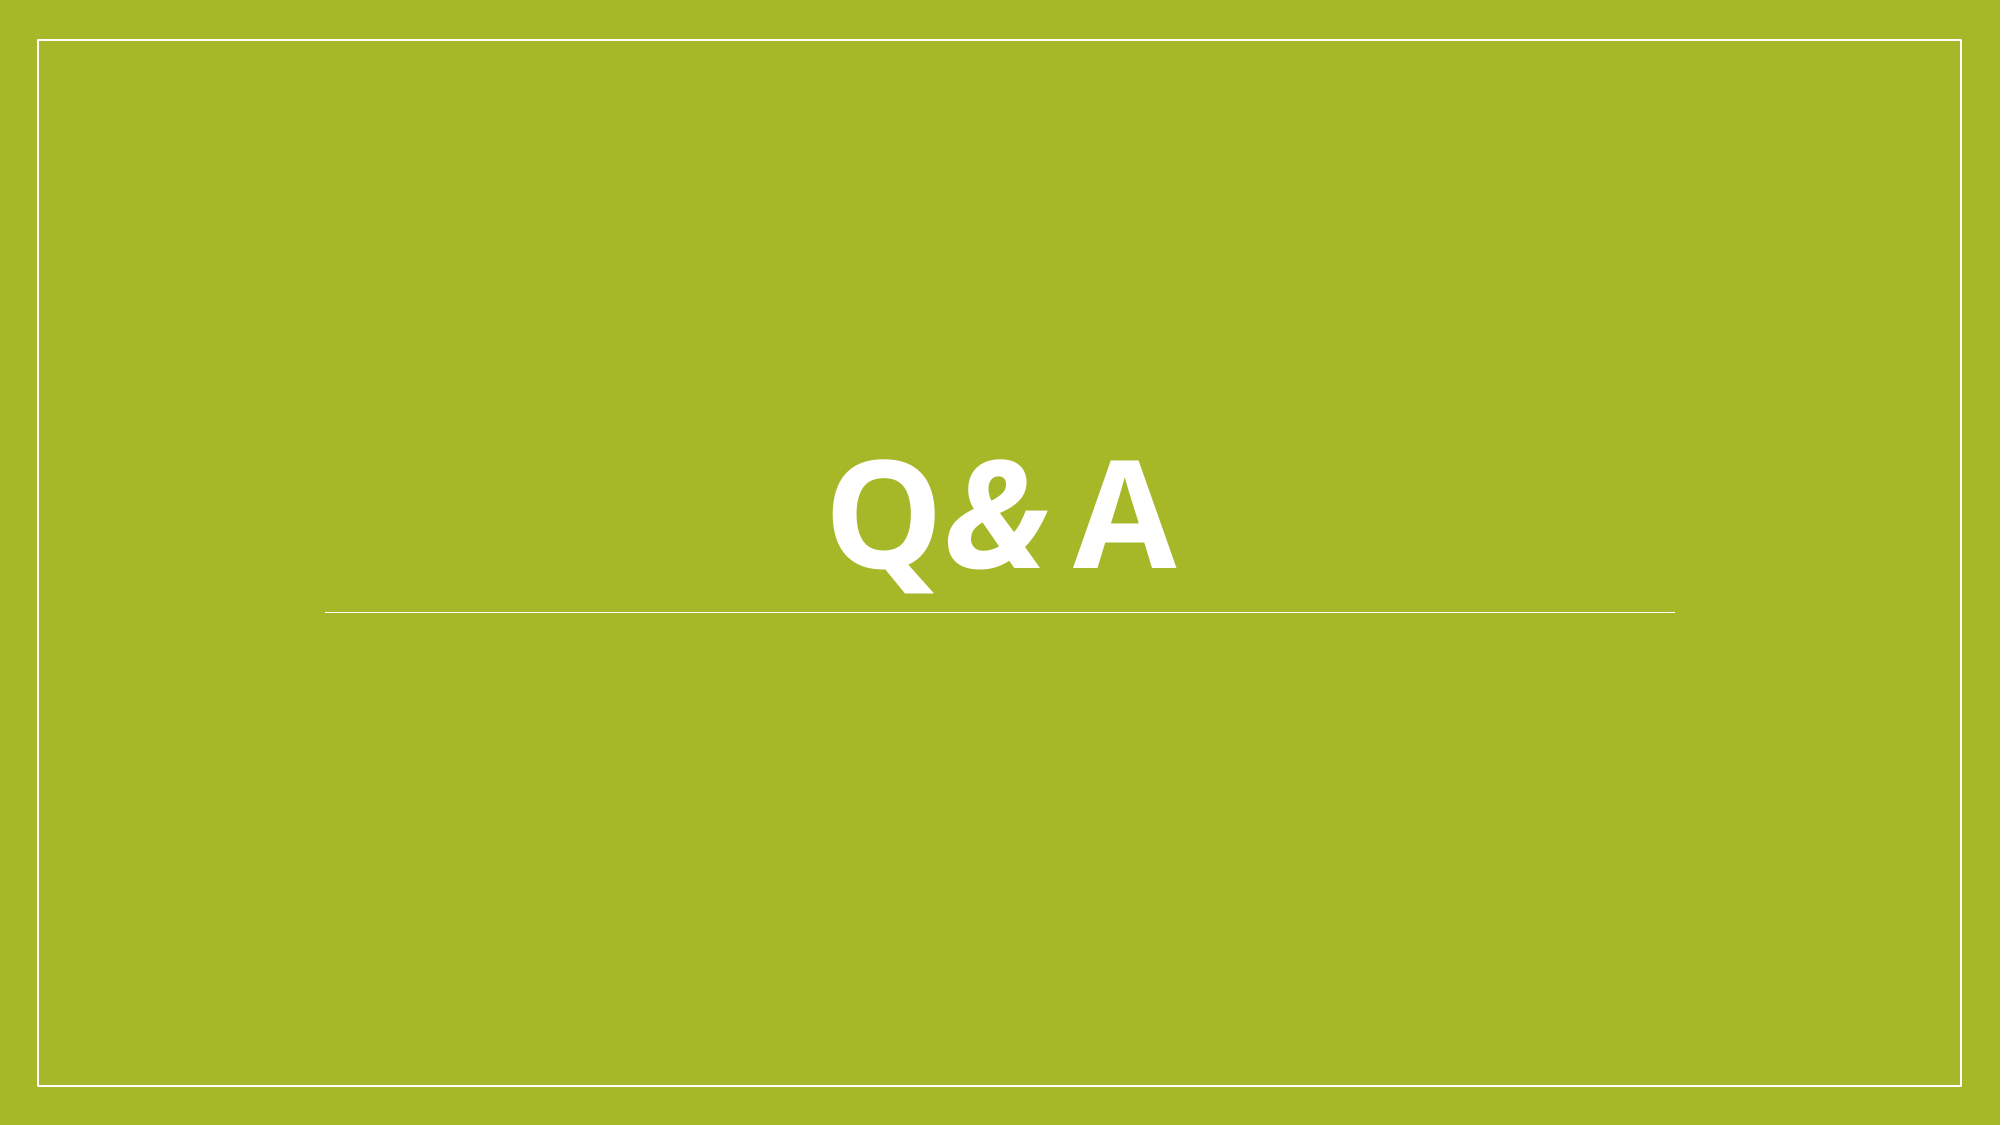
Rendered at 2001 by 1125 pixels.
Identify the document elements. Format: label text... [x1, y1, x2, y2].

title Q& A [338, 420, 1664, 607]
